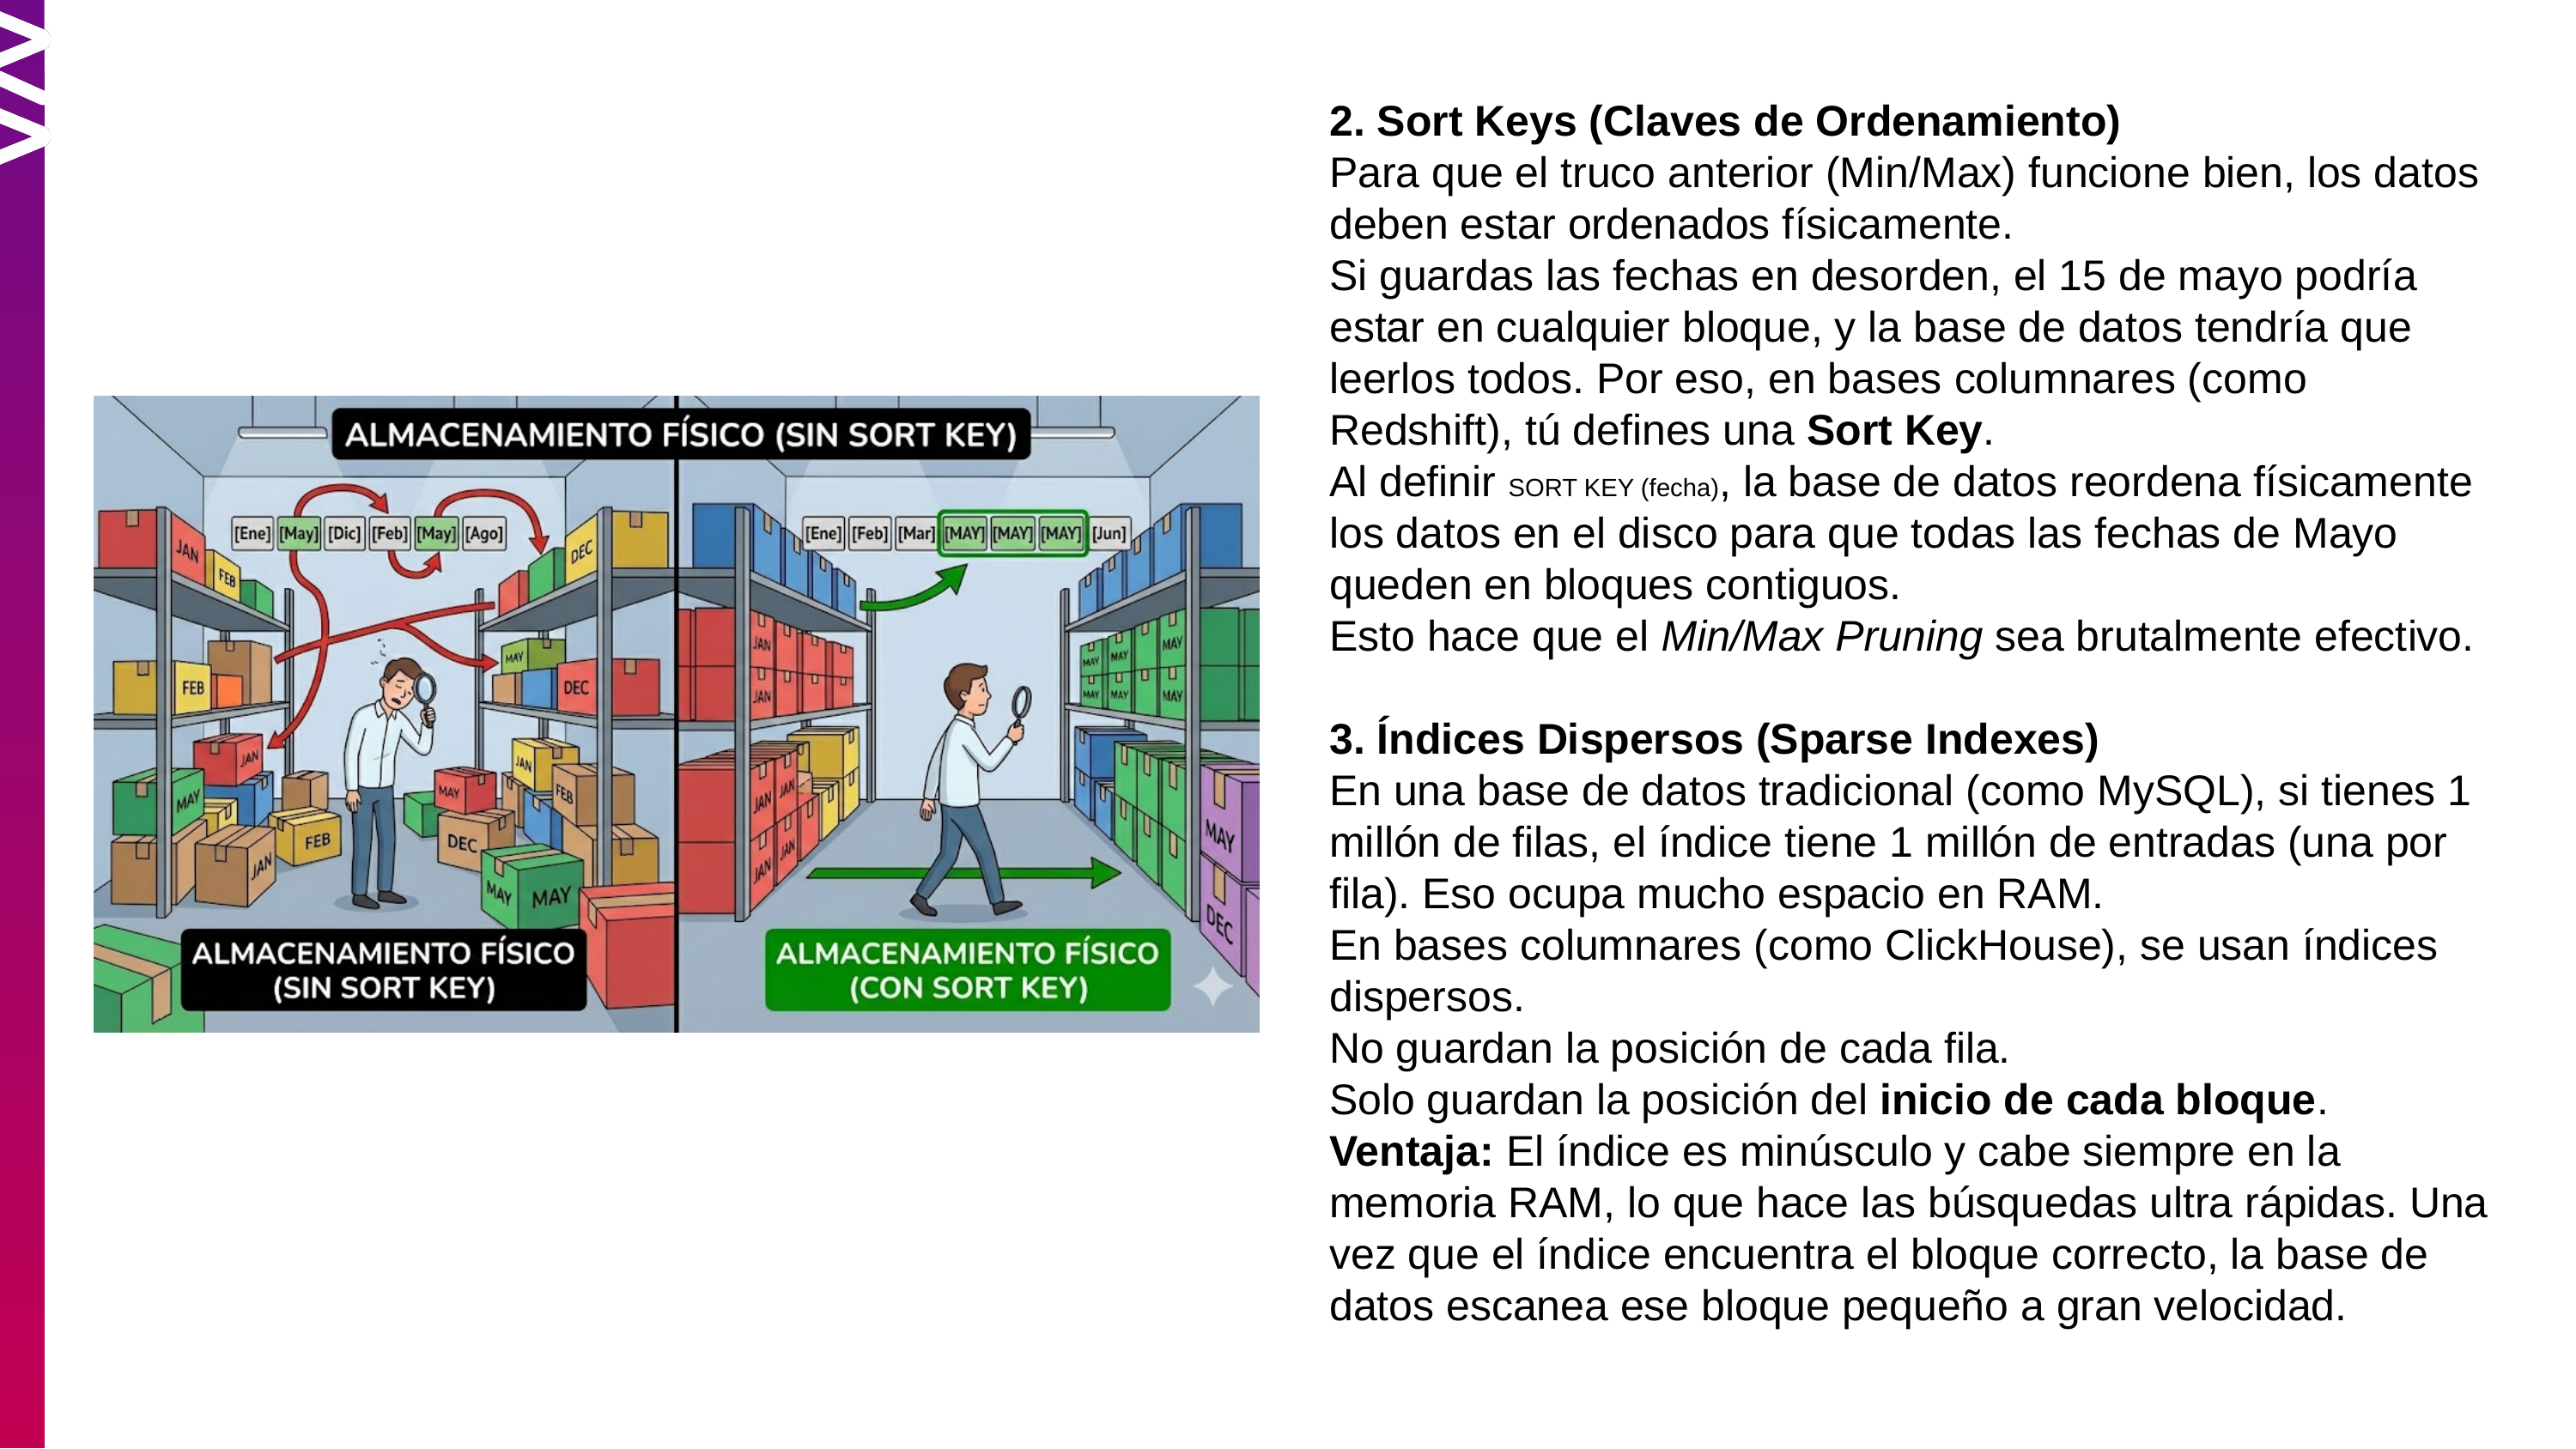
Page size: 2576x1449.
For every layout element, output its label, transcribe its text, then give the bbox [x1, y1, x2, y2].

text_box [0, 0, 53, 1449]
text_box 2. Sort Keys (Claves de Ordenamiento) Para que el truco anterior (Min/Max) funcione bien, los datos deben estar ordenados físicamente. Si guardas las fechas en desorden, el 15 de mayo podría estar en cualquier bloque, y la base de datos tendría que leerlos todos. Por eso, en bases columnares (como Redshift), tú defines una Sort Key. Al definir SORT KEY (fecha), la base de datos reordena físicamente los datos en el disco para que todas las fechas de Mayo queden en bloques contiguos. Esto hace que el Min/Max Pruning sea brutalmente efectivo. 3. Índices Dispersos (Sparse Indexes) En una base de datos tradicional (como MySQL), si tienes 1 millón de filas, el índice tiene 1 millón de entradas (una por fila). Eso ocupa mucho espacio en RAM. En bases columnares (como ClickHouse), se usan índices dispersos. No guardan la posición de cada fila. Solo guardan la posición del inicio de cada bloque. Ventaja: El índice es minúsculo y cabe siempre en la memoria RAM, lo que hace las búsquedas ultra rápidas. Una vez que el índice encuentra el bloque correcto, la base de datos escanea ese bloque pequeño a gran velocidad. [1316, 87, 2506, 1337]
picture [93, 396, 1260, 1033]
